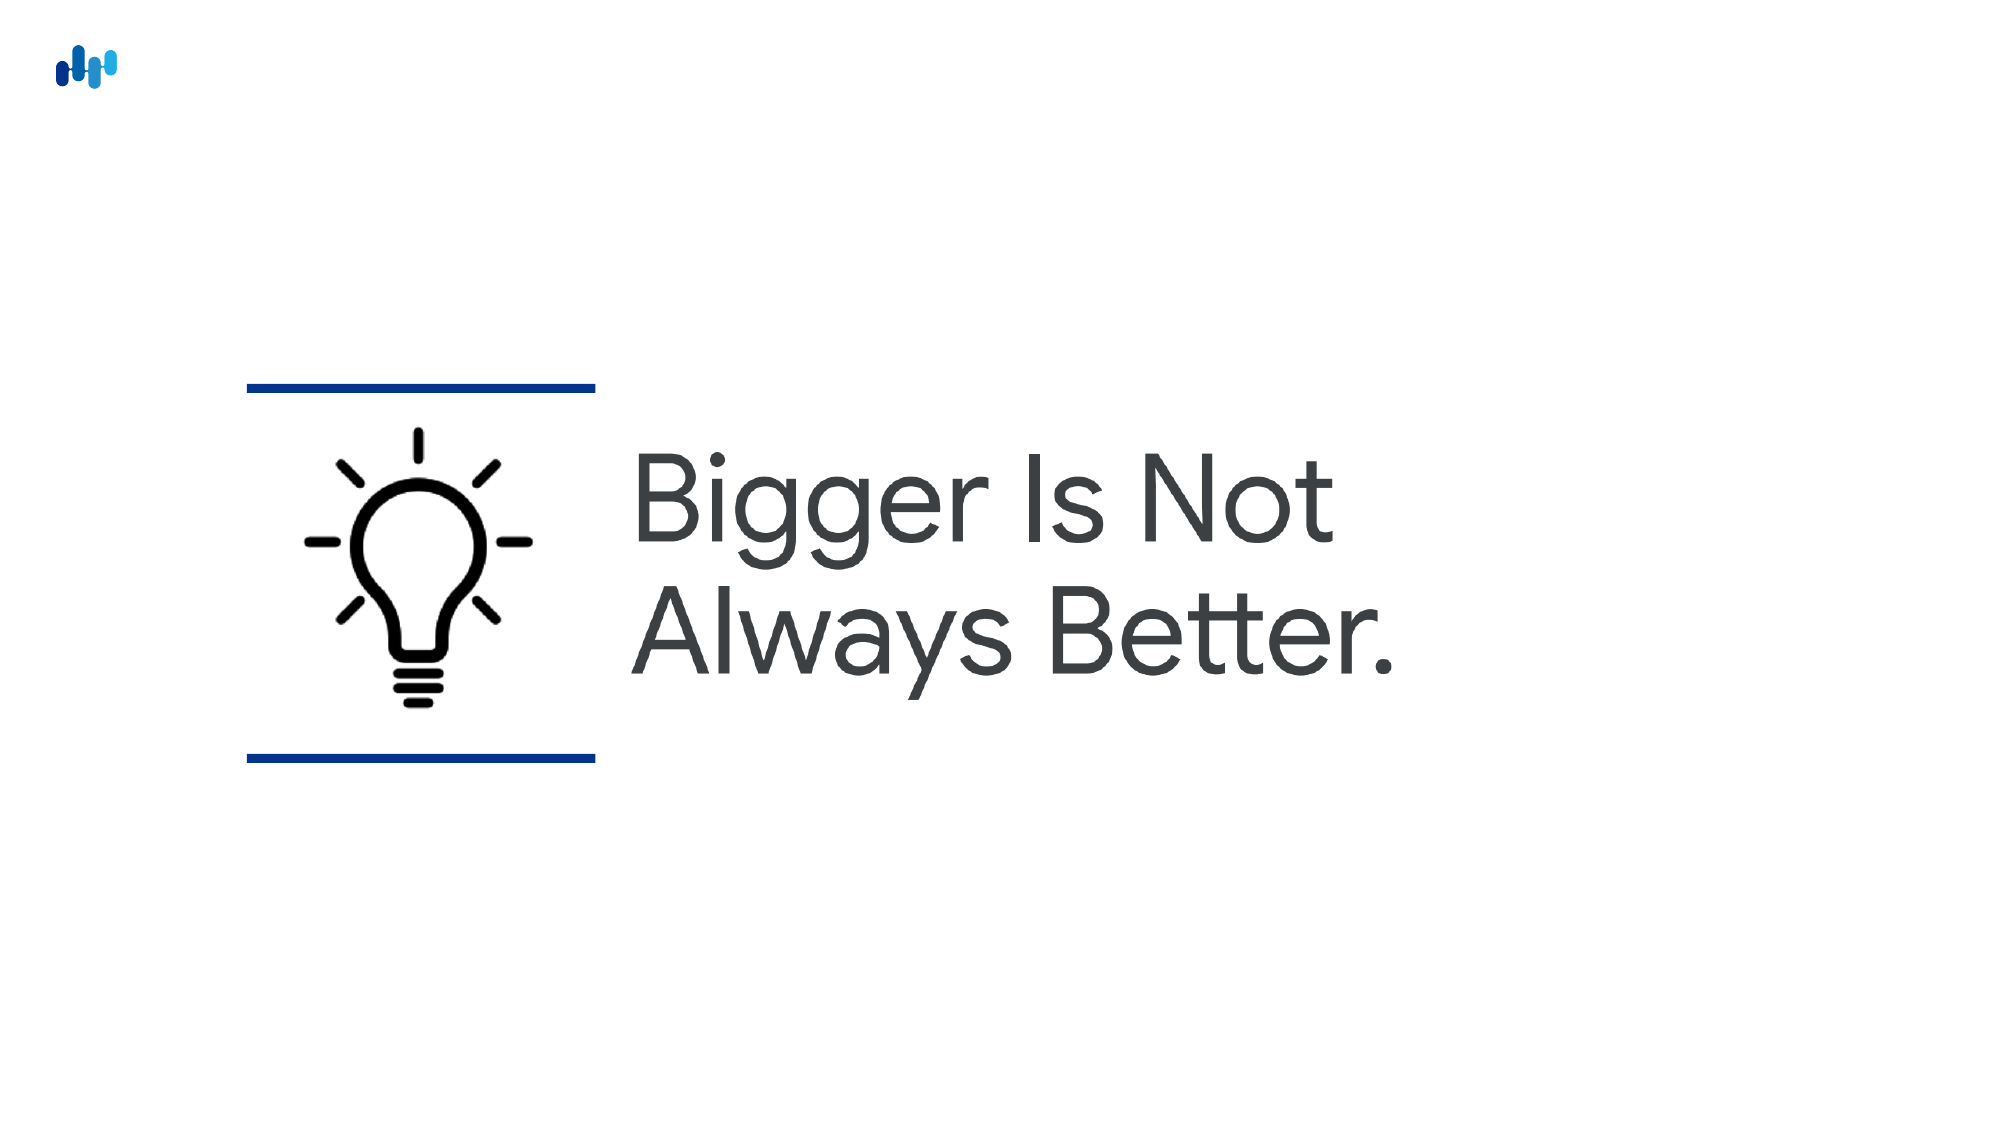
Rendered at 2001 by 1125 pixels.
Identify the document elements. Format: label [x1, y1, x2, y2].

text_box [246, 383, 596, 763]
picture [56, 45, 117, 89]
picture [273, 411, 1417, 714]
